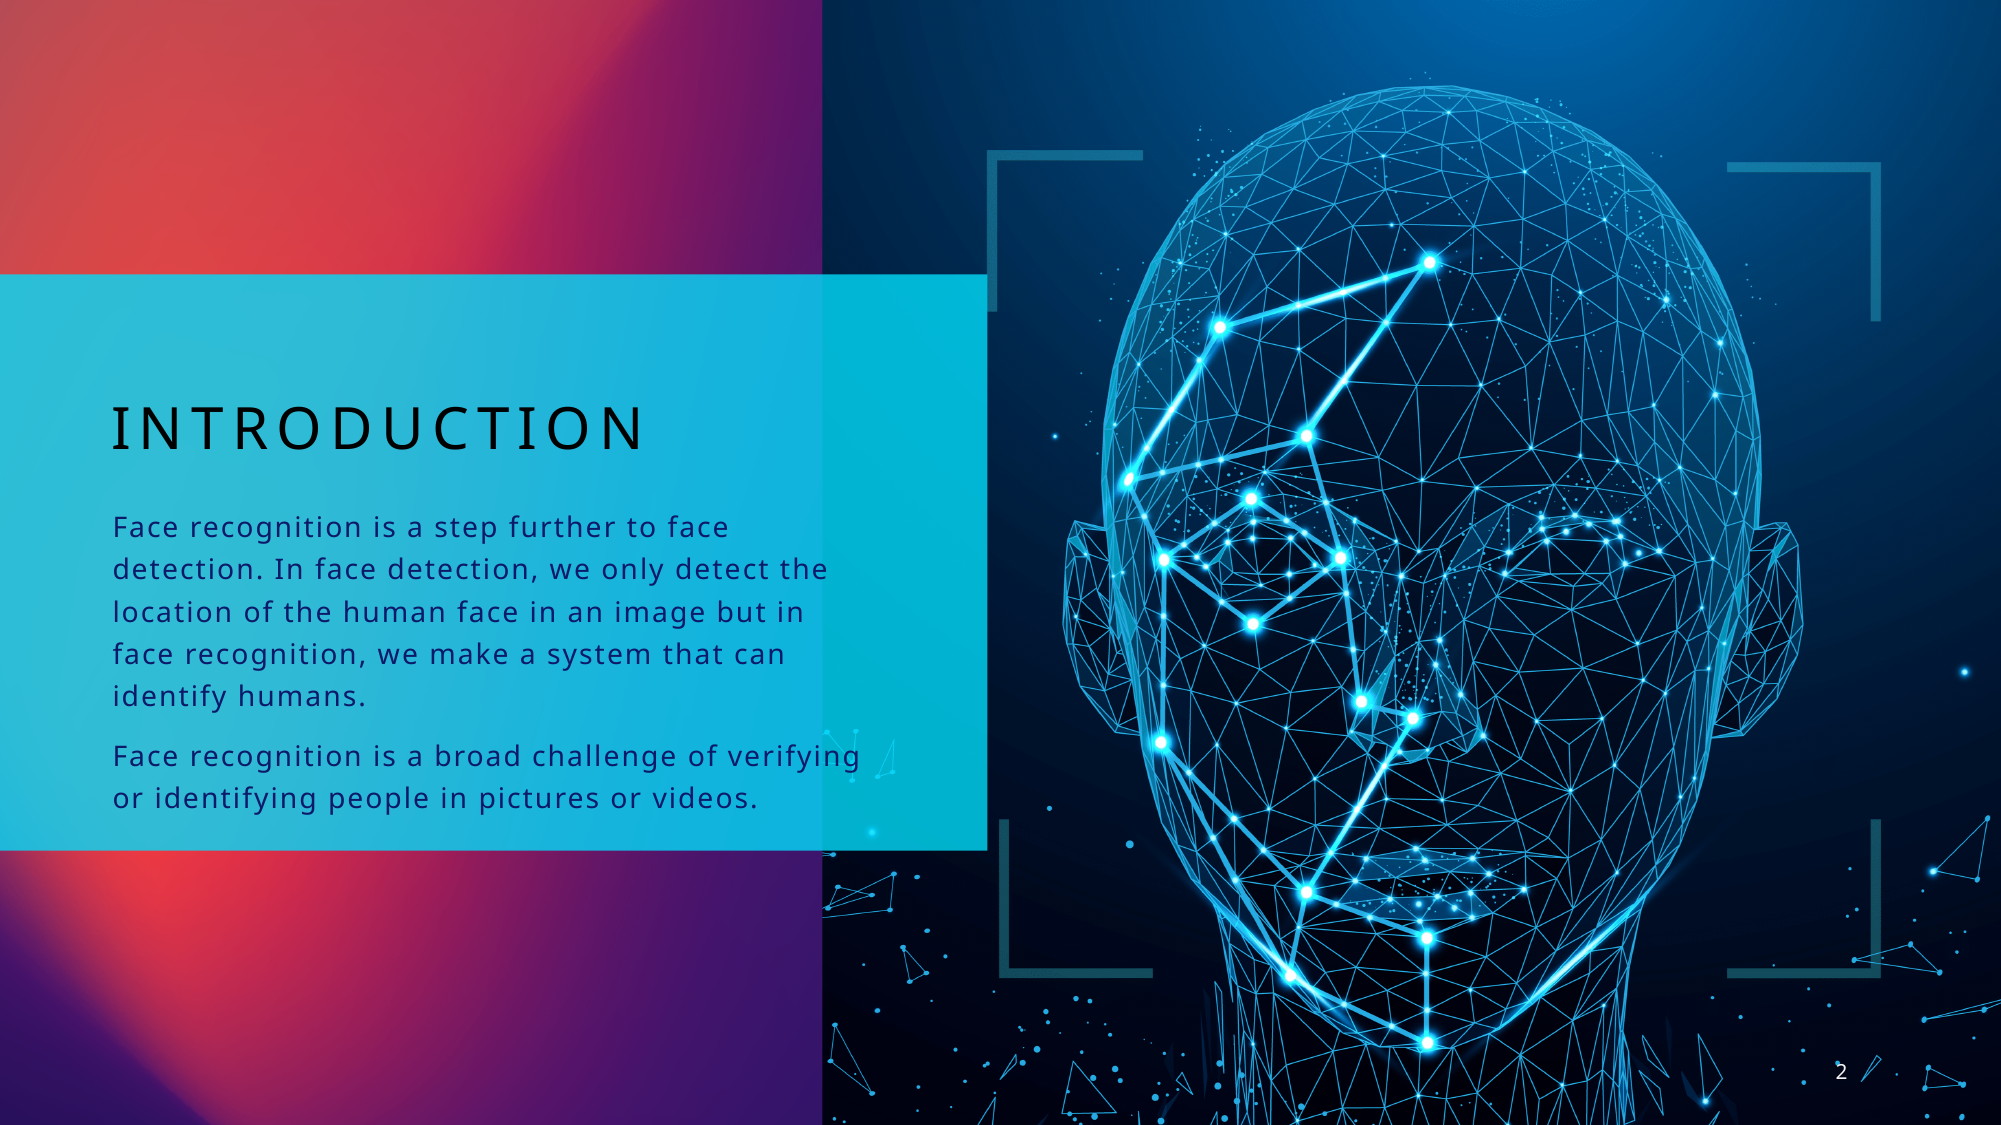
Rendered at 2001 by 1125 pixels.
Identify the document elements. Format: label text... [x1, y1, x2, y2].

title INTRODUCTION [0, 274, 822, 851]
list Face recognition is a step further to face detection. In face detection, we only detect the location of the human face in an image but in face recognition, we make a system that can identify humans. Face recognition is a broad challenge of verifying or identifying people in pictures or videos. [97, 493, 822, 825]
picture [0, 0, 2001, 1125]
